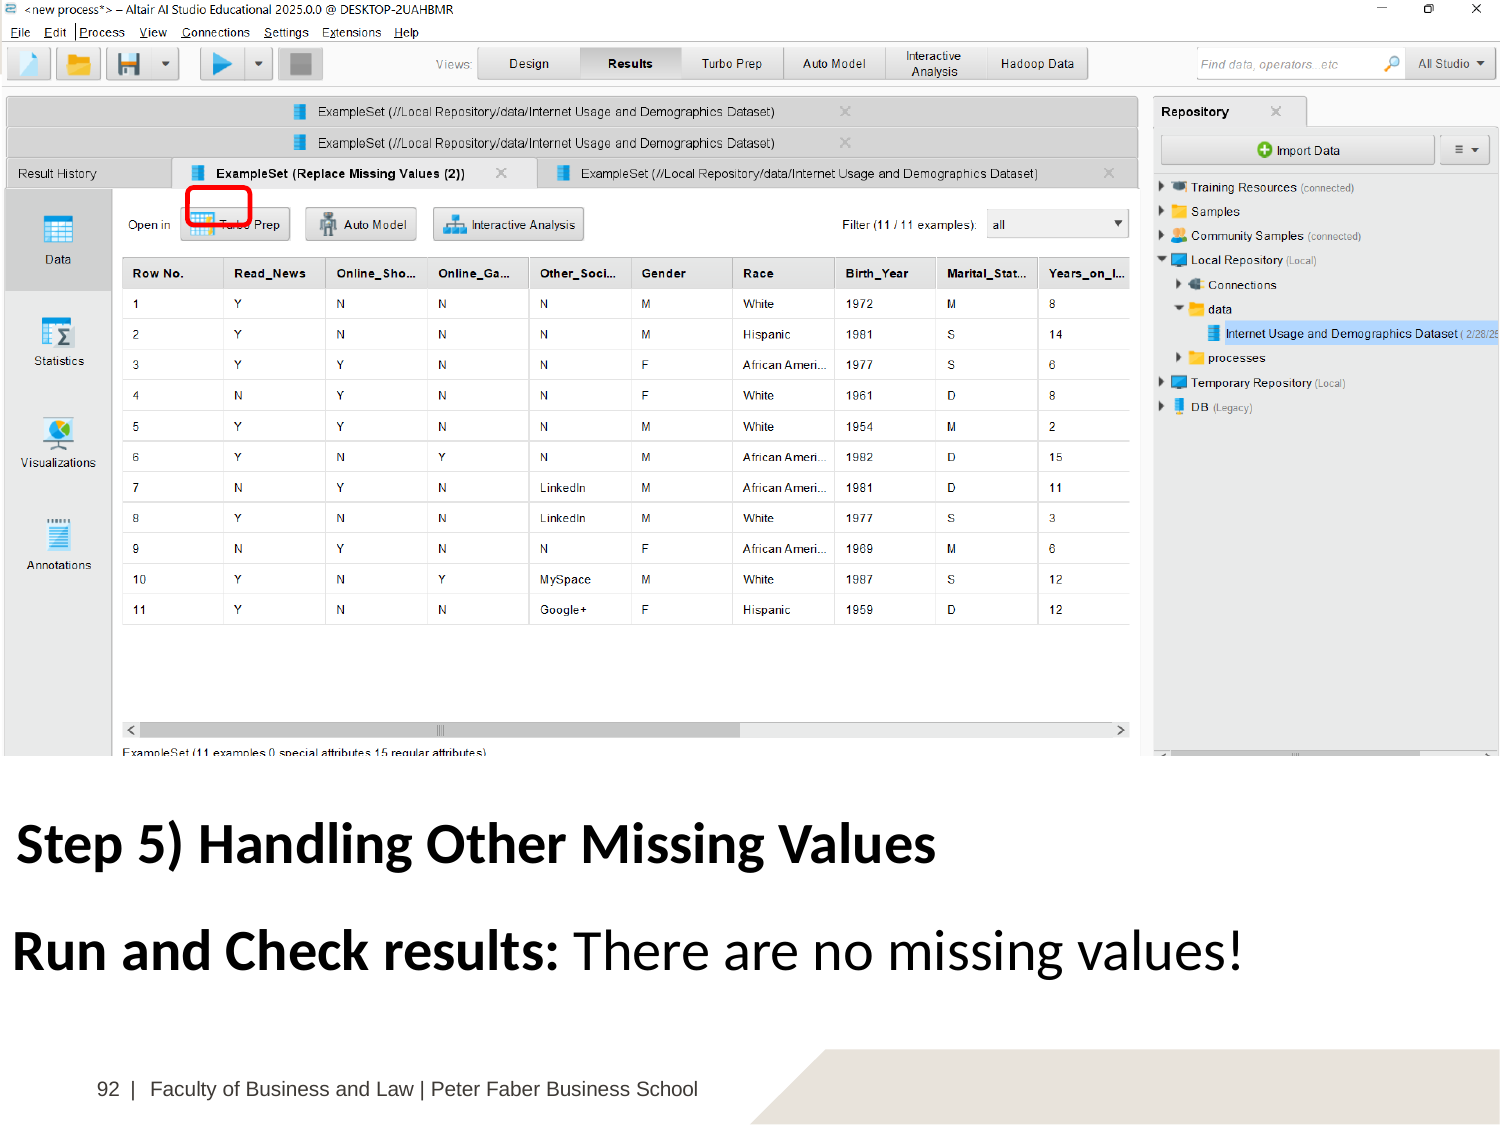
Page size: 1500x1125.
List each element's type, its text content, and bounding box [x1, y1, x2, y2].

text_box Run and Check results: There are no missing values! [0, 869, 1500, 990]
slide_number 92 | Faculty of Business and Law | Peter Faber Business School [90, 1075, 703, 1125]
text_box Step 5) Handling Other Missing Values [1, 763, 1500, 883]
picture [1, 0, 1500, 756]
